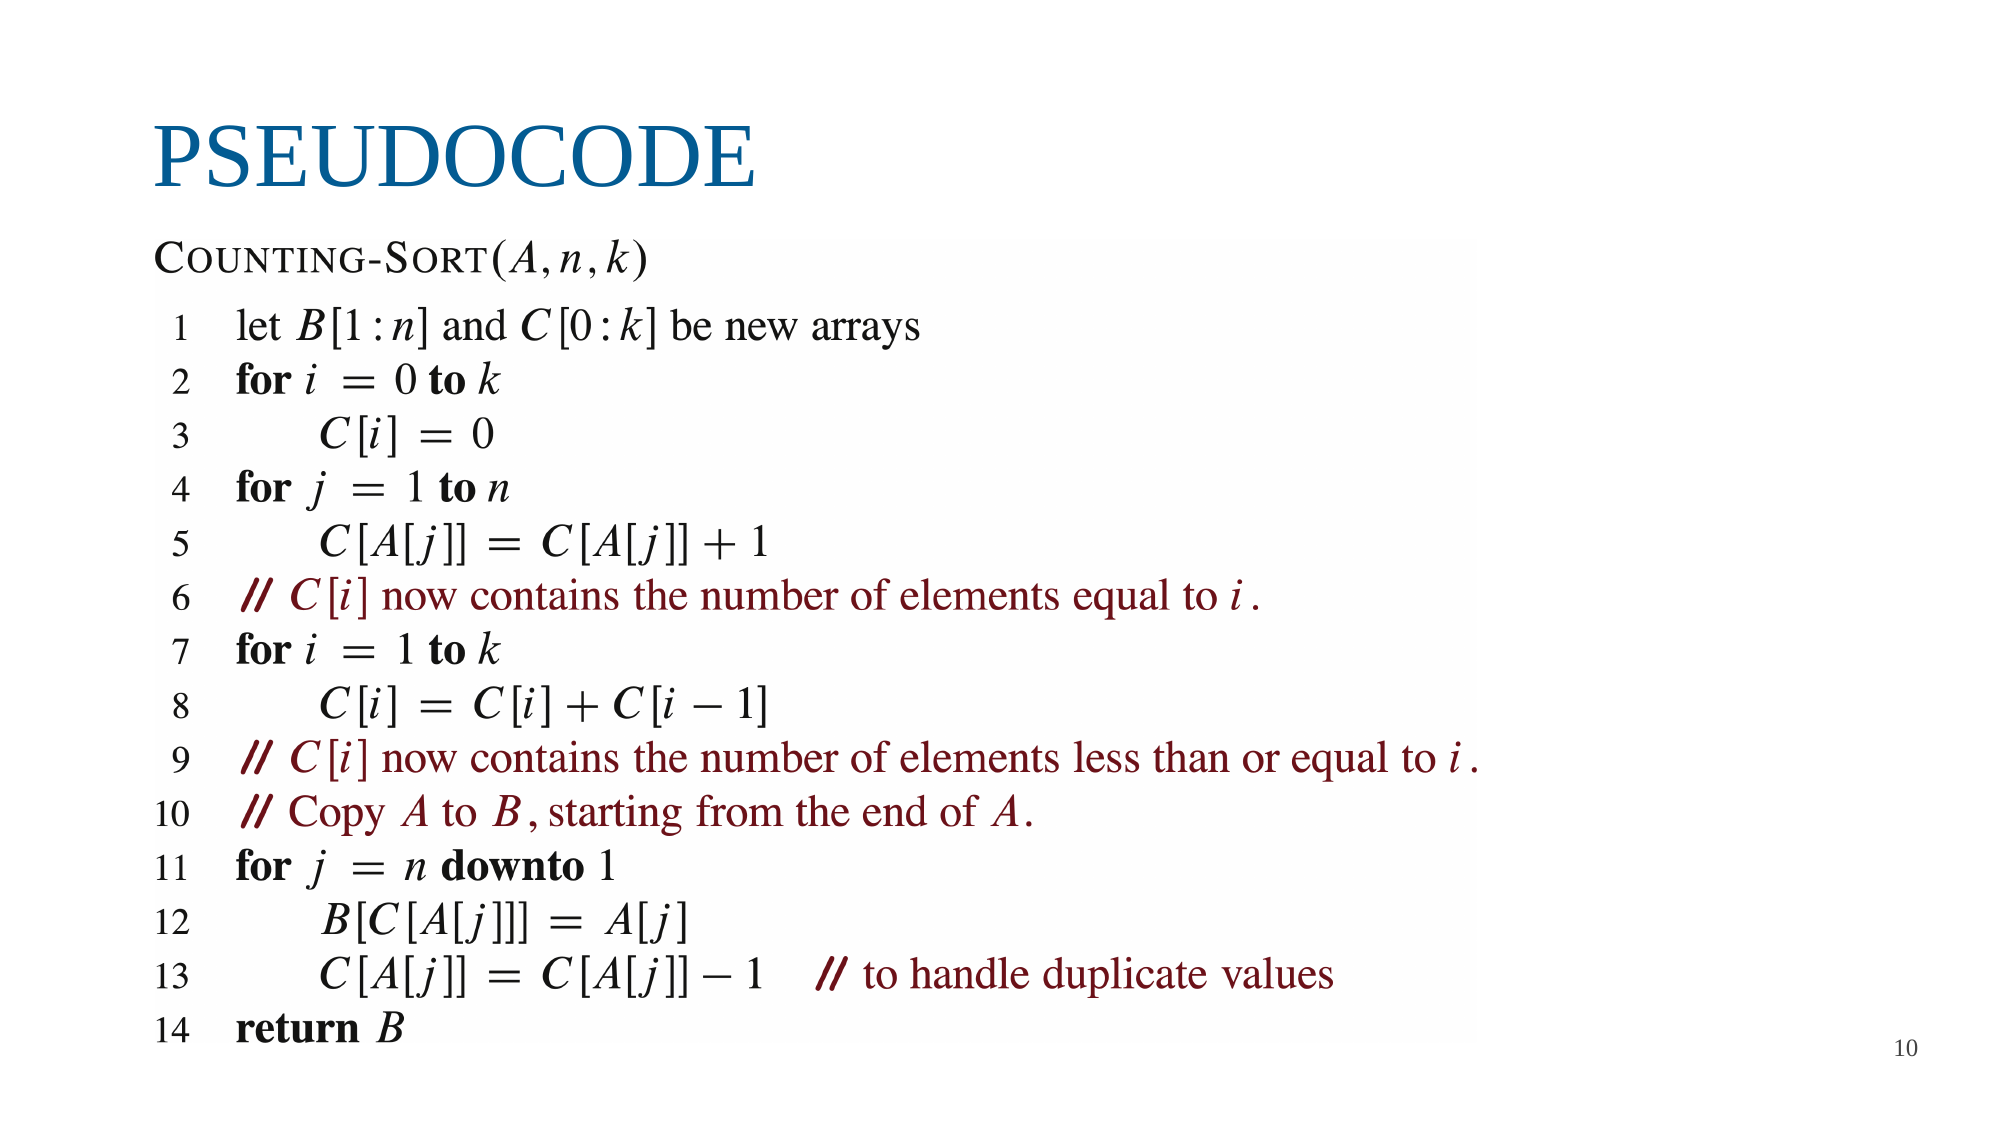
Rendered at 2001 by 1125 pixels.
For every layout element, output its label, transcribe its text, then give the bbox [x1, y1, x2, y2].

slide_number 10 [1483, 1016, 1934, 1077]
picture [155, 239, 1477, 1043]
title PSEUDOCODE [137, 48, 1863, 266]
